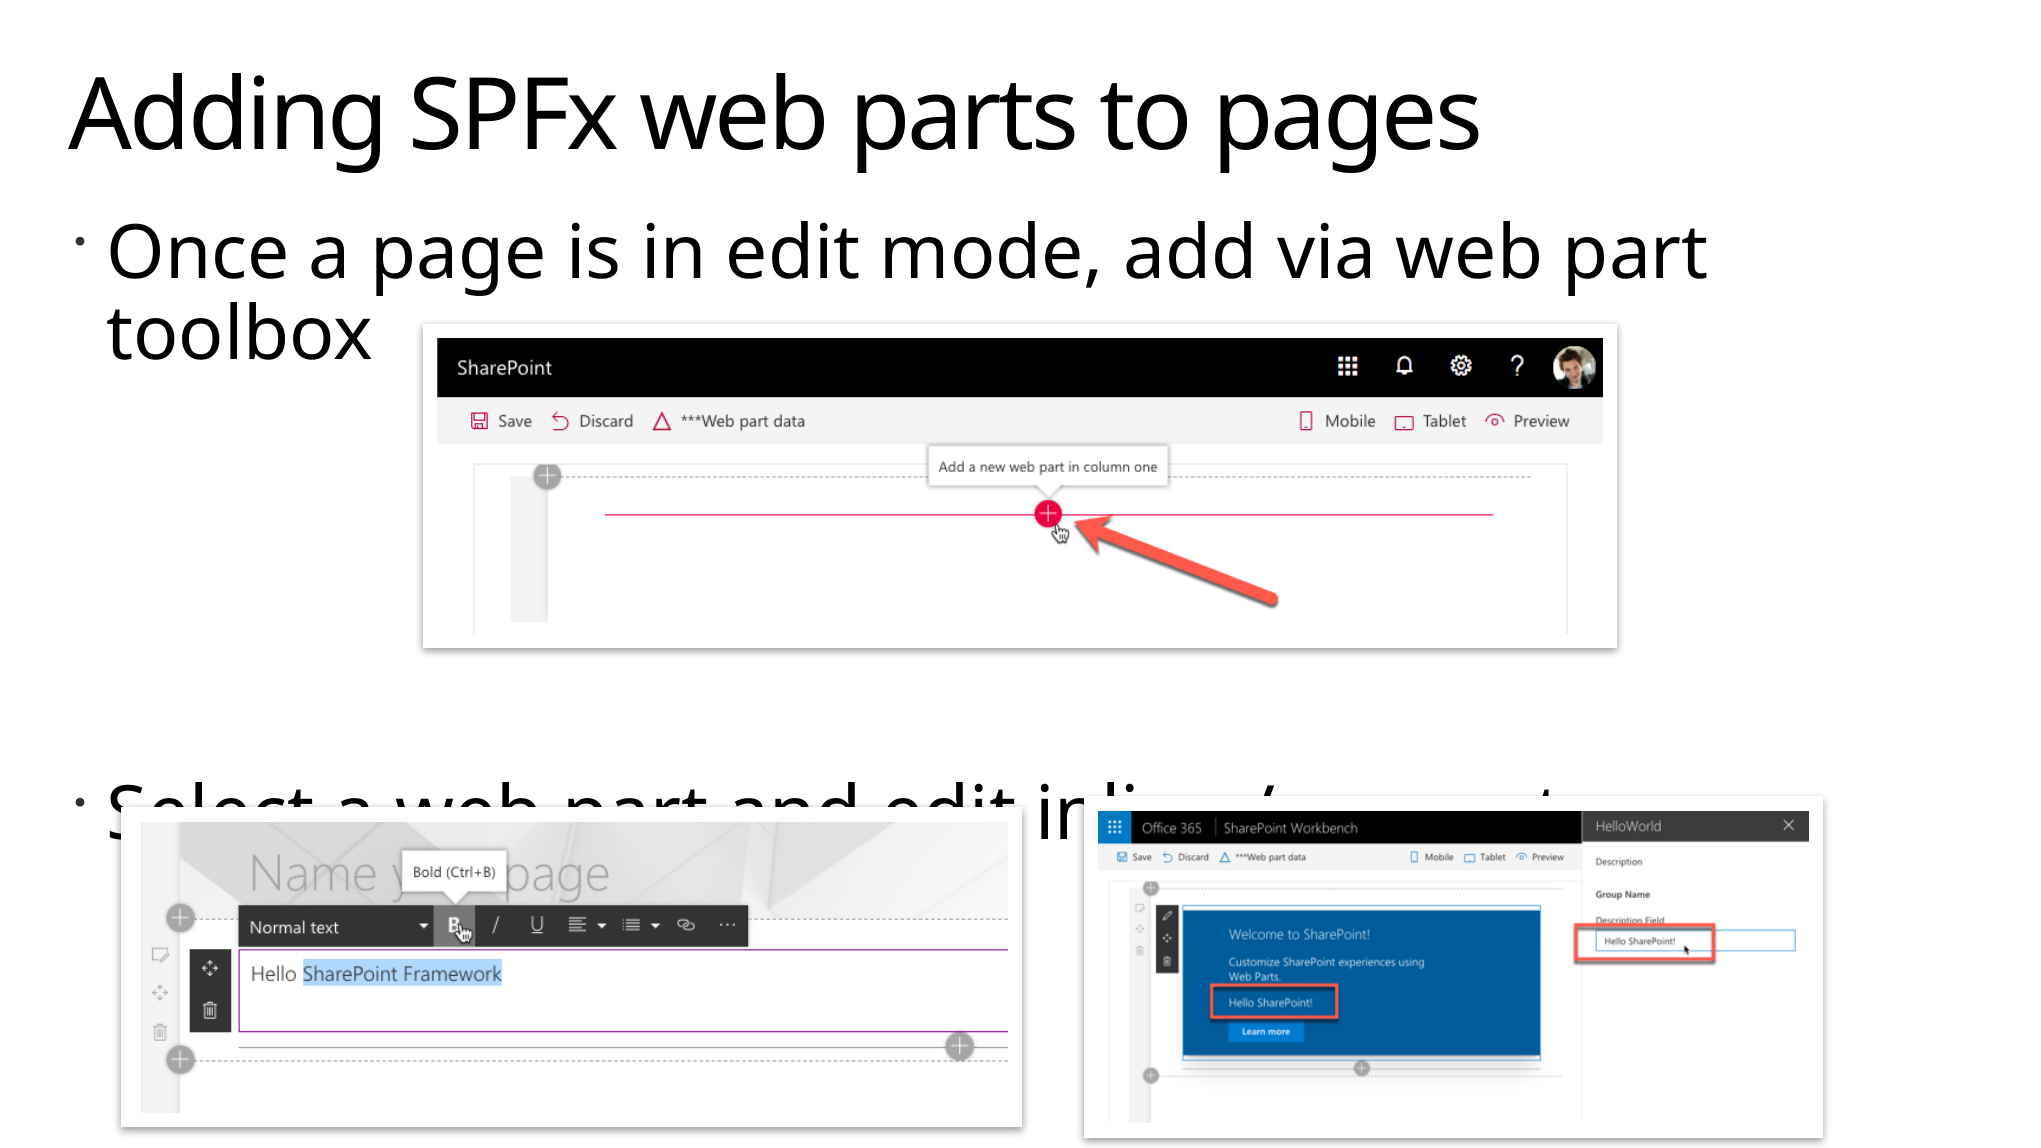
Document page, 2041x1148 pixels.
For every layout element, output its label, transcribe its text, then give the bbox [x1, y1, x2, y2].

picture [1097, 810, 1809, 1124]
title Adding SPFx web parts to pages [45, 48, 1996, 199]
picture [135, 821, 1009, 1114]
list Once a page is in edit mode, add via web part toolbox Select a web part and edit inline / property pane [45, 199, 1996, 811]
picture [436, 338, 1603, 634]
